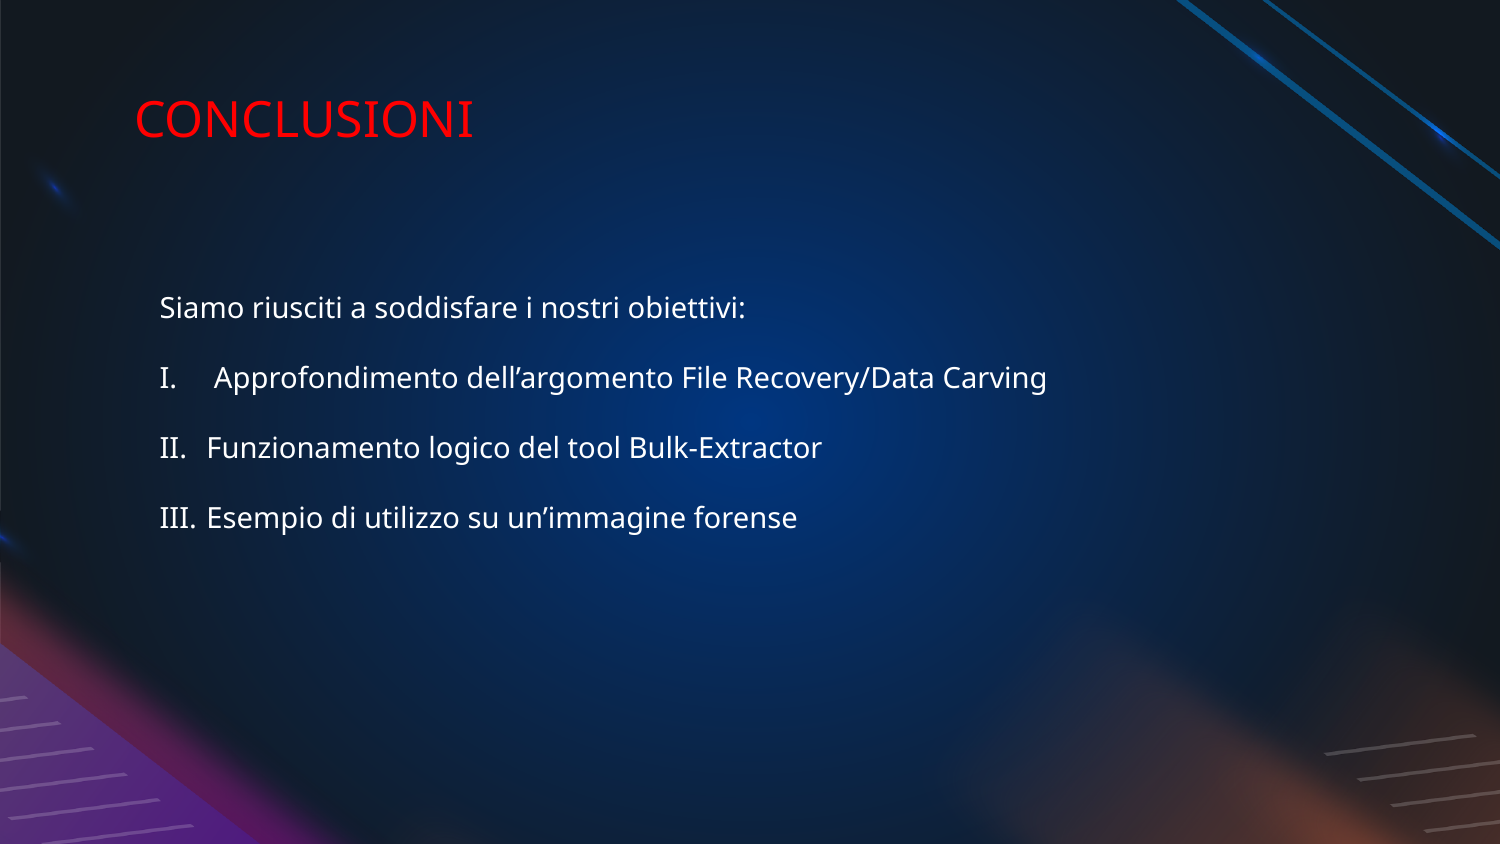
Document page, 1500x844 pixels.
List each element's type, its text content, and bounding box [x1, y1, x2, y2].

title CONCLUSIONI [119, 72, 1449, 167]
picture [0, 0, 1500, 844]
list Siamo riusciti a soddisfare i nostri obiettivi: Approfondimento dell’argomento File Recovery/Data Carving Funzionamento logico del tool Bulk-Extractor Esempio di utilizzo su un’immagine forense [119, 204, 1312, 723]
